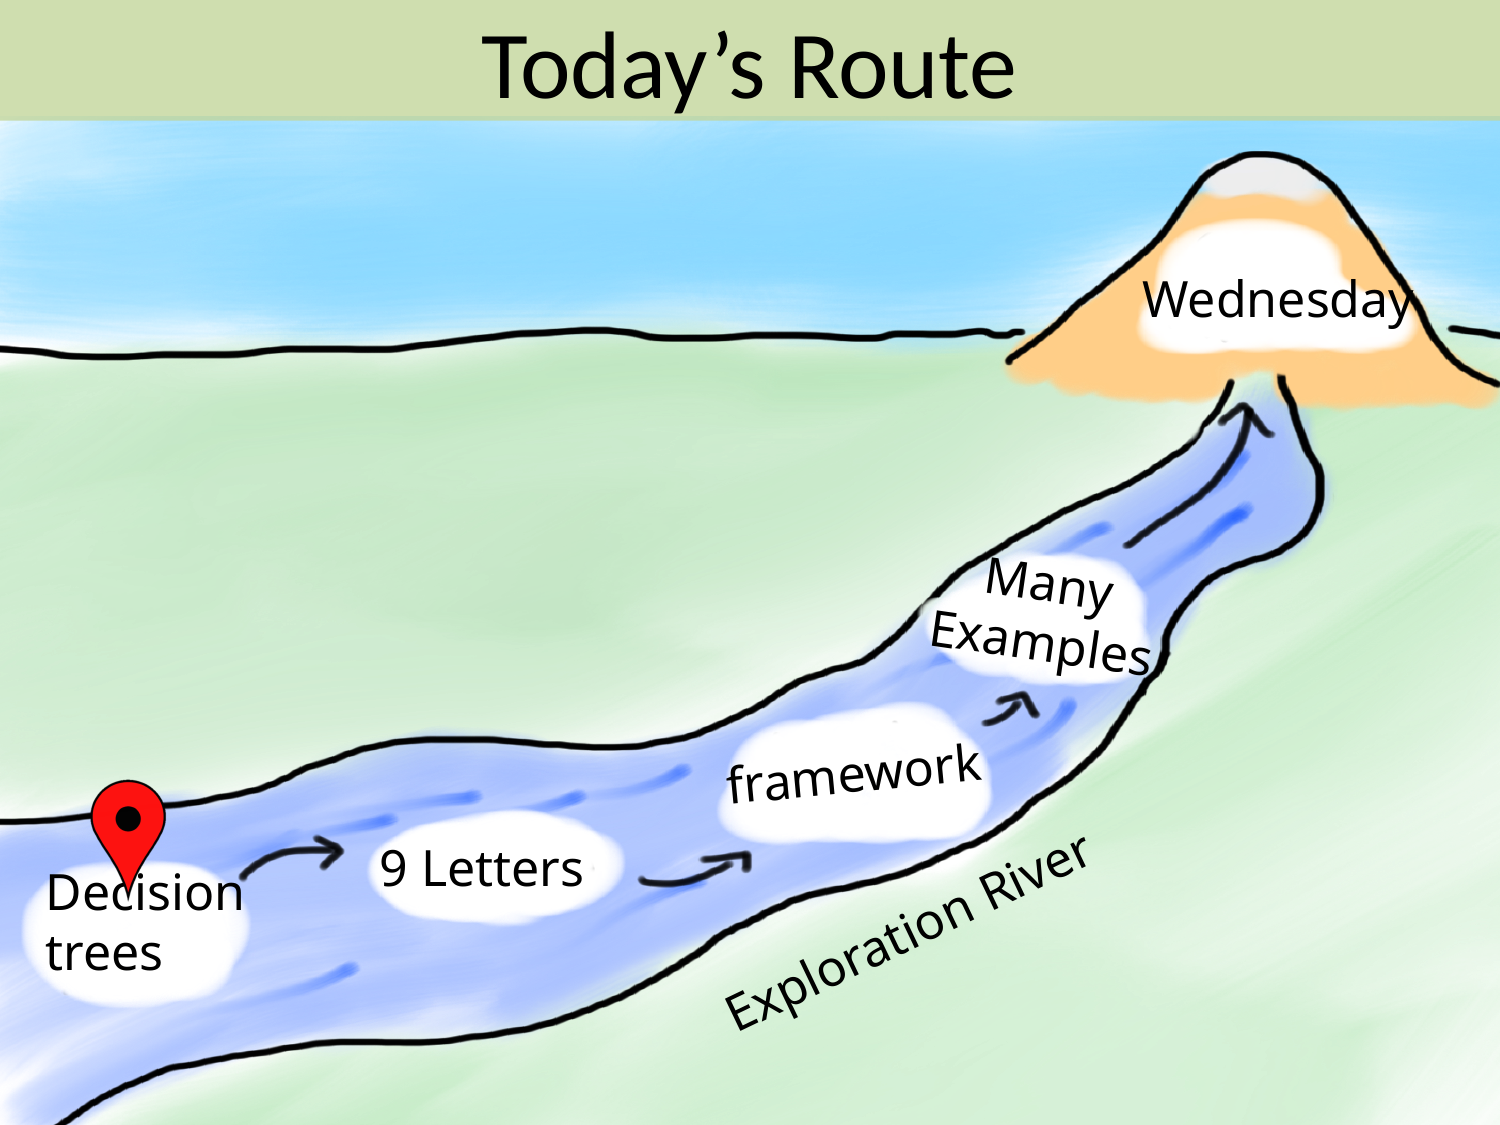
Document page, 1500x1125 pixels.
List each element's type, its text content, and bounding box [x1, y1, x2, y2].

text_box Today’s Route [0, 0, 1500, 77]
picture [0, 78, 1500, 1125]
